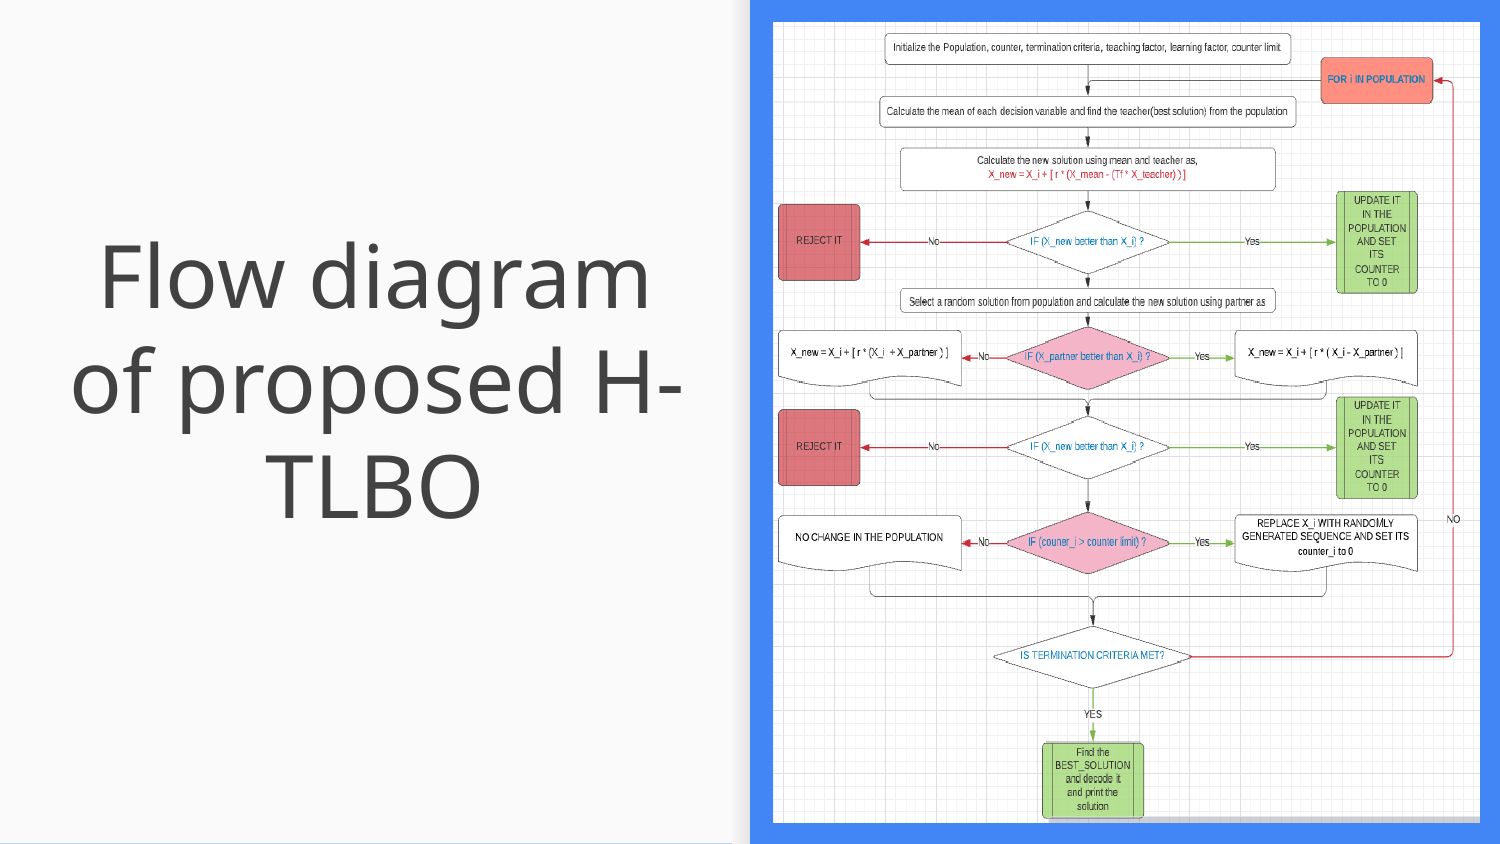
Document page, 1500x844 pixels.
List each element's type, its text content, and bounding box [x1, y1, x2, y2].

picture [773, 21, 1481, 824]
title Flow diagram of proposed H-TLBO [43, 205, 708, 551]
